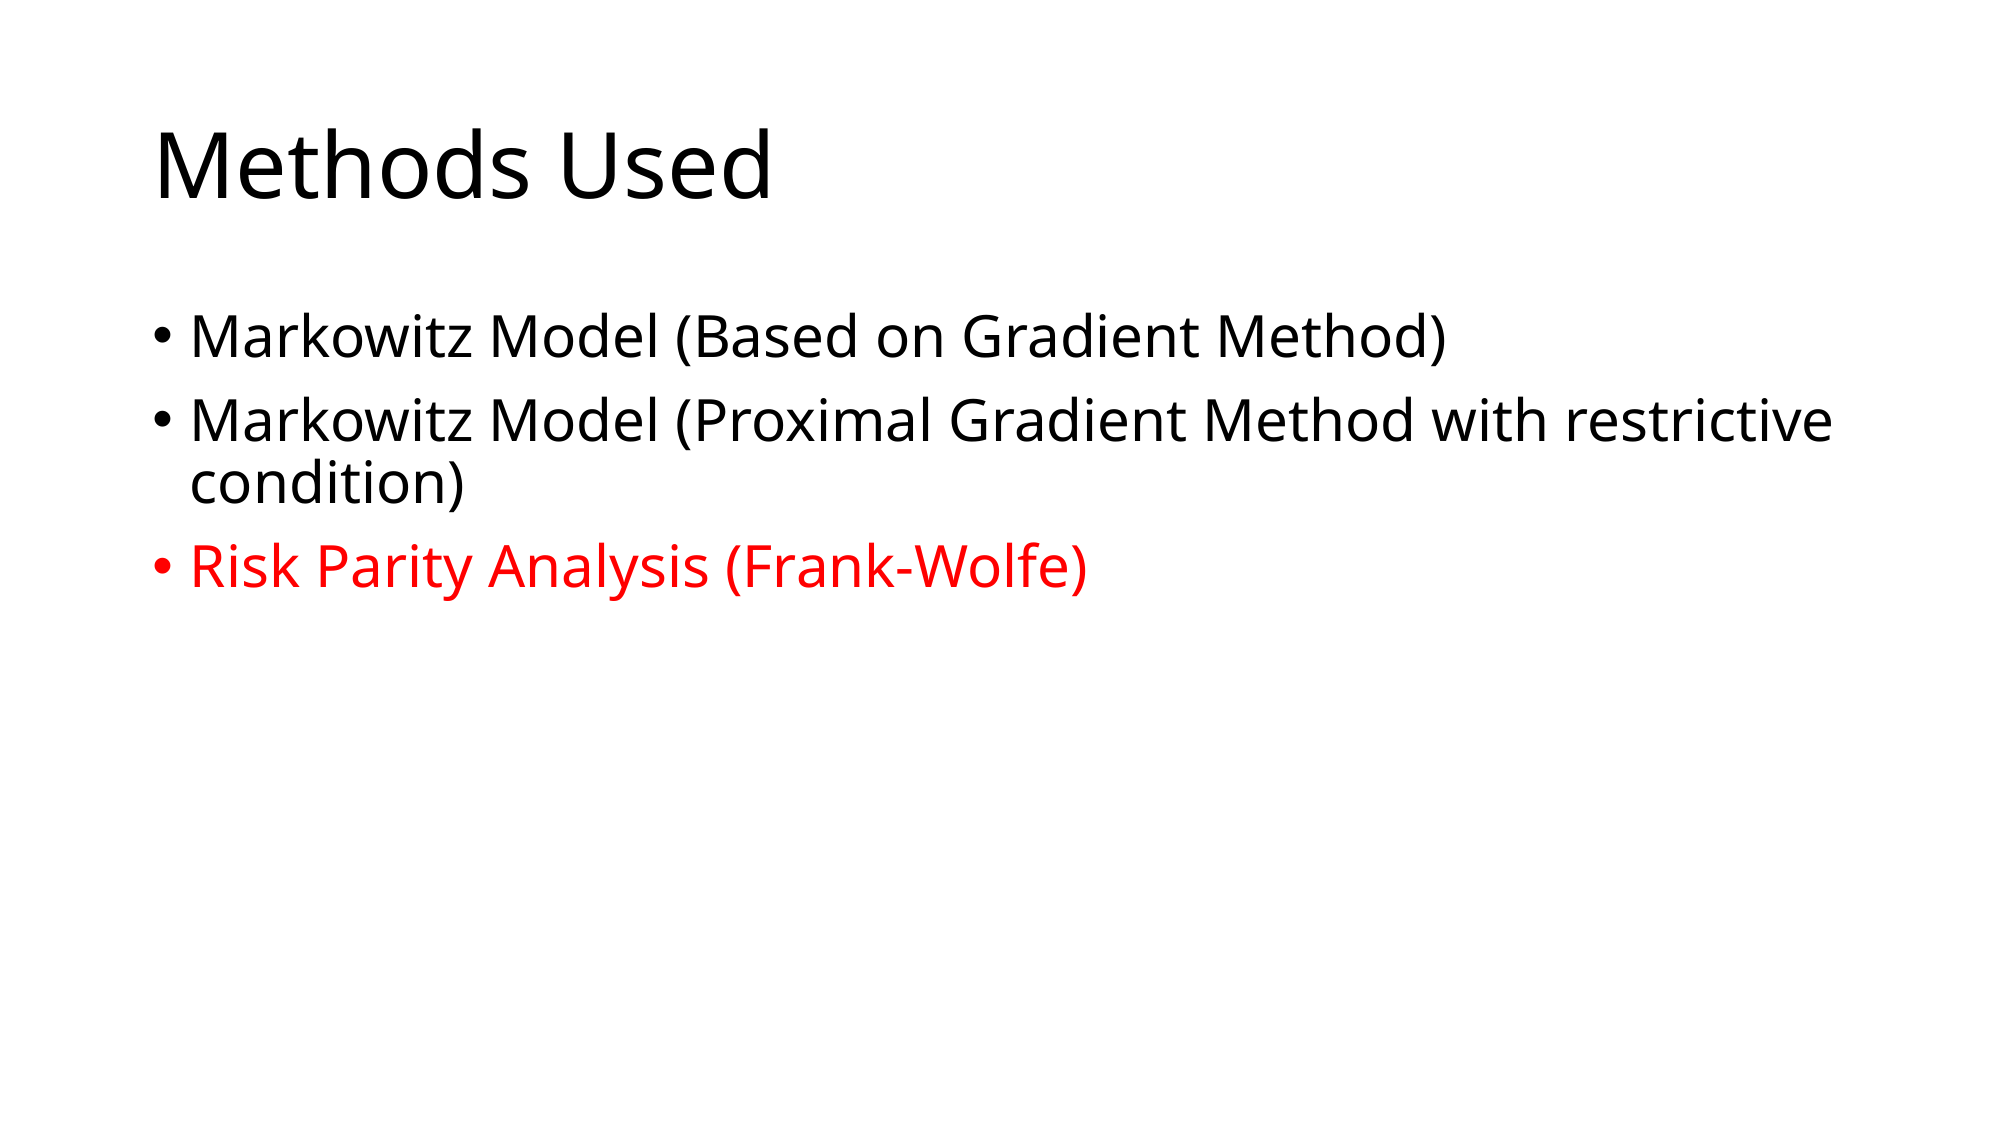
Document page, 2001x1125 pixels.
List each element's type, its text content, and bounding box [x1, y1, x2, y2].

list Markowitz Model (Based on Gradient Method) Markowitz Model (Proximal Gradient Method with restrictive condition) Risk Parity Analysis (Frank-Wolfe) [137, 299, 1863, 1014]
title Methods Used [137, 59, 1863, 278]
